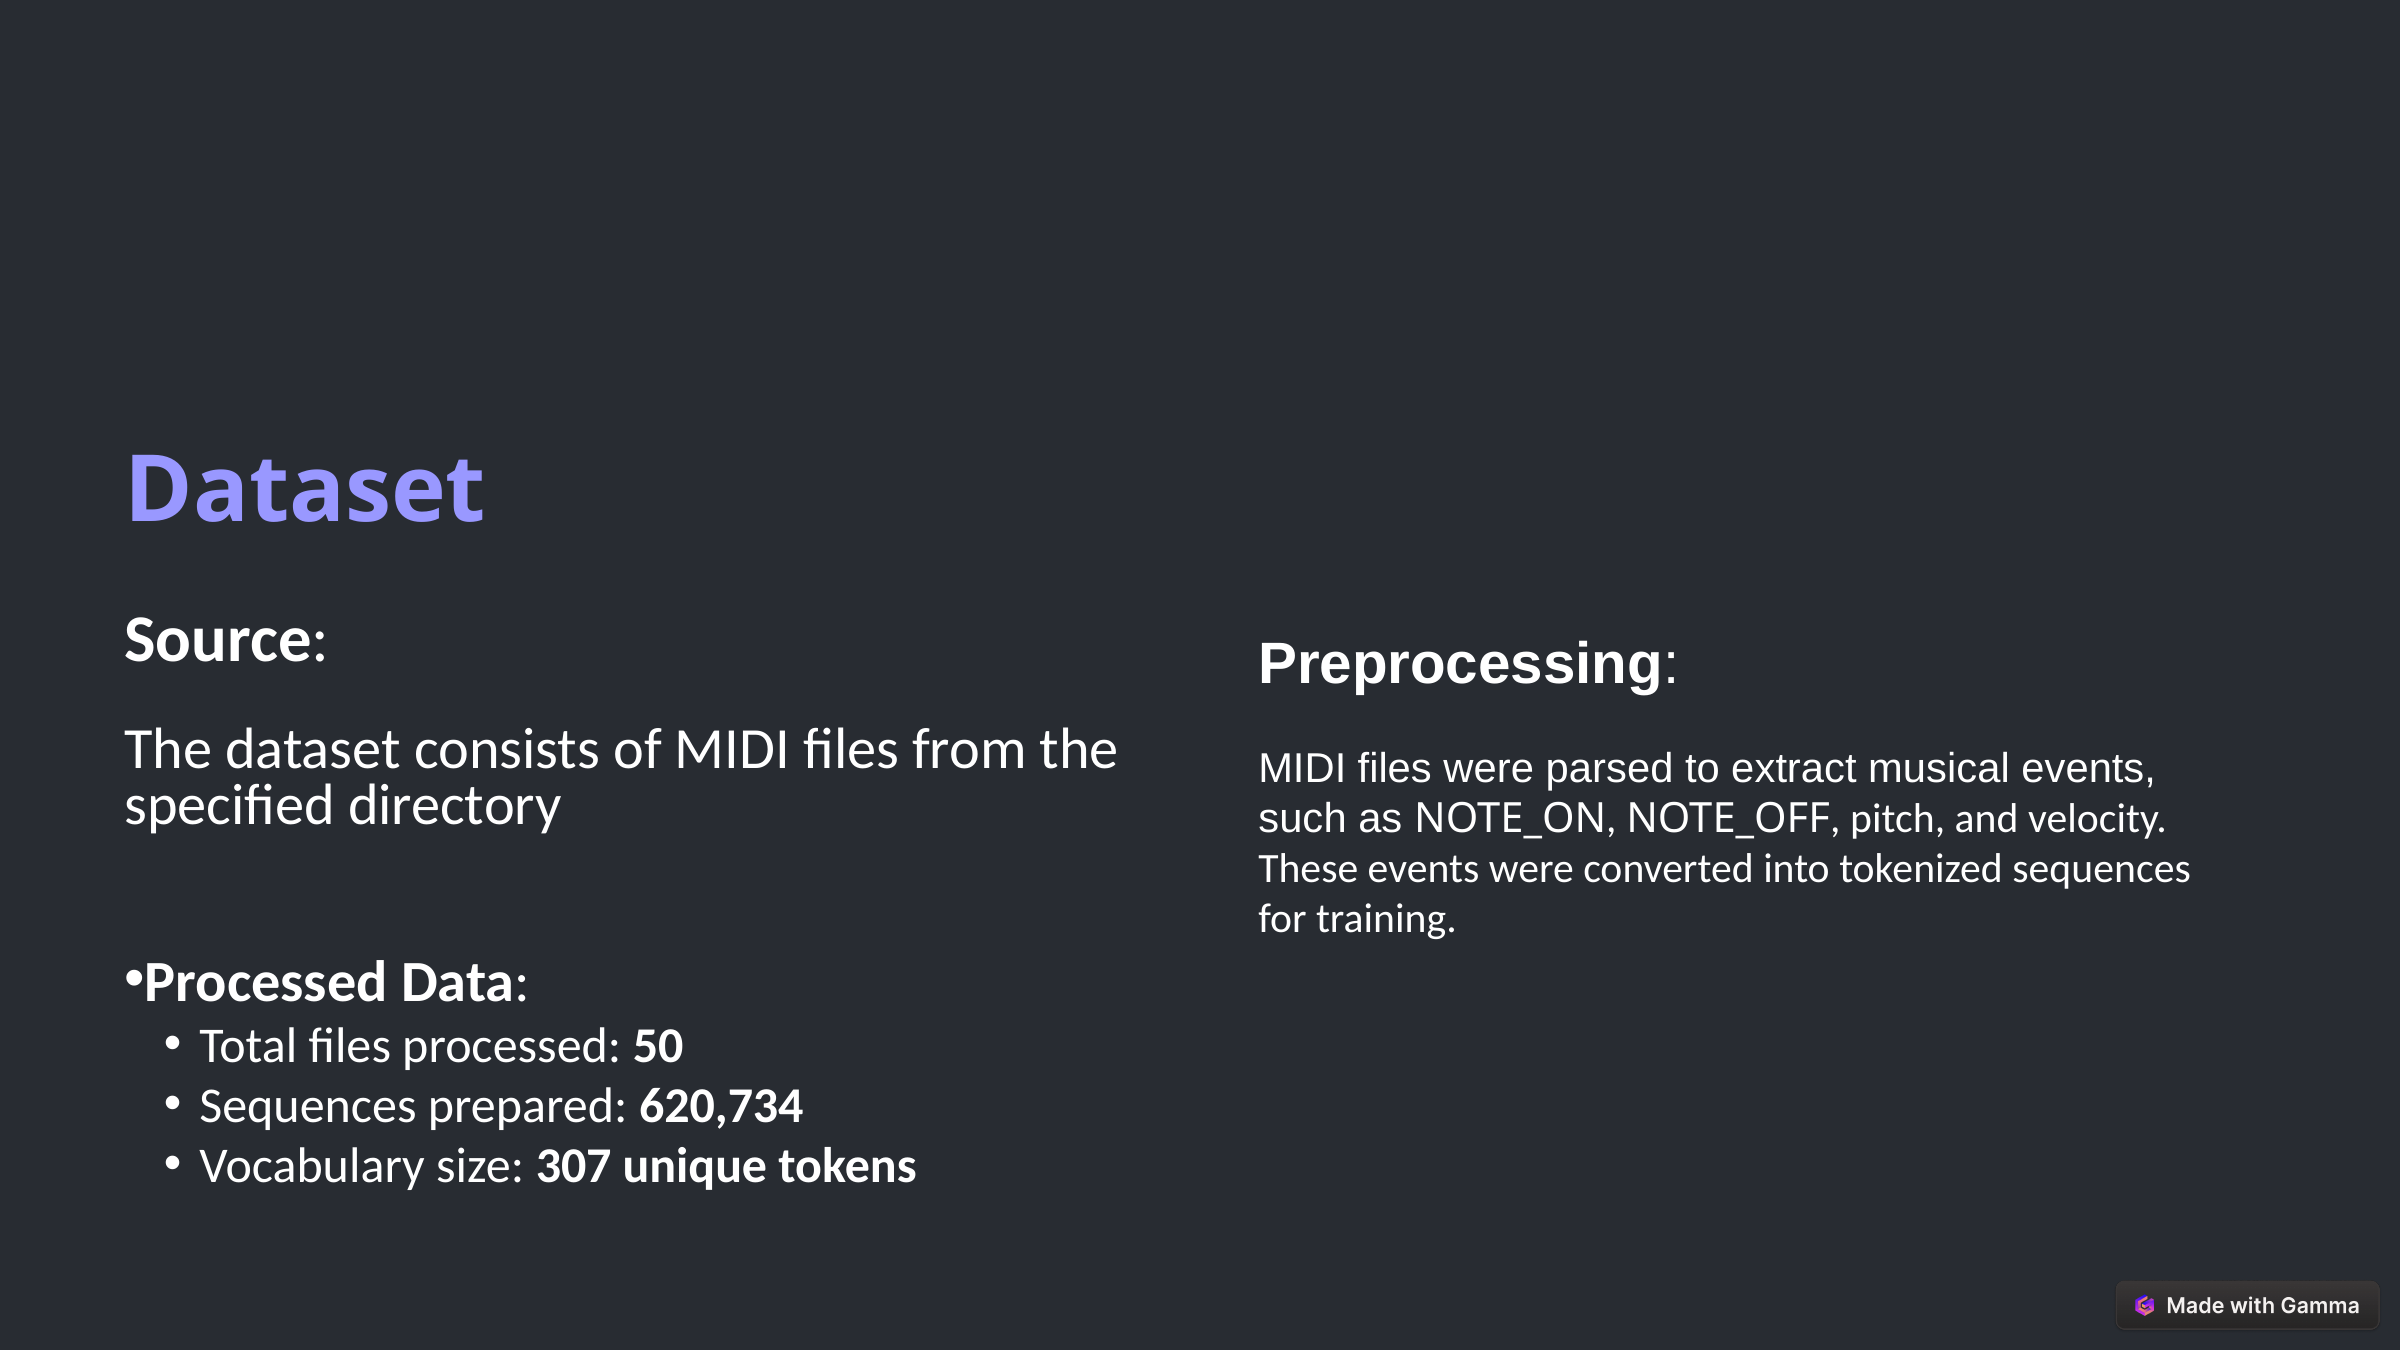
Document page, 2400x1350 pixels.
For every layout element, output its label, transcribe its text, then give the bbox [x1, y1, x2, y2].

text_box The dataset consists of MIDI files from the specified directory [124, 723, 1157, 895]
text_box Processed Data: Total files processed: 50 Sequences prepared: 620,734 Vocabulary size: 307 unique tokens [124, 942, 592, 1002]
picture [2106, 1271, 2389, 1339]
text_box Preprocessing: MIDI files were parsed to extract musical events, such as NOTE_ON, NOTE_OFF, pitch, and velocity. These events were converted into tokenized sequences for training. [1243, 618, 2258, 949]
text_box Source: [124, 616, 592, 675]
text_box Dataset [124, 423, 1060, 541]
